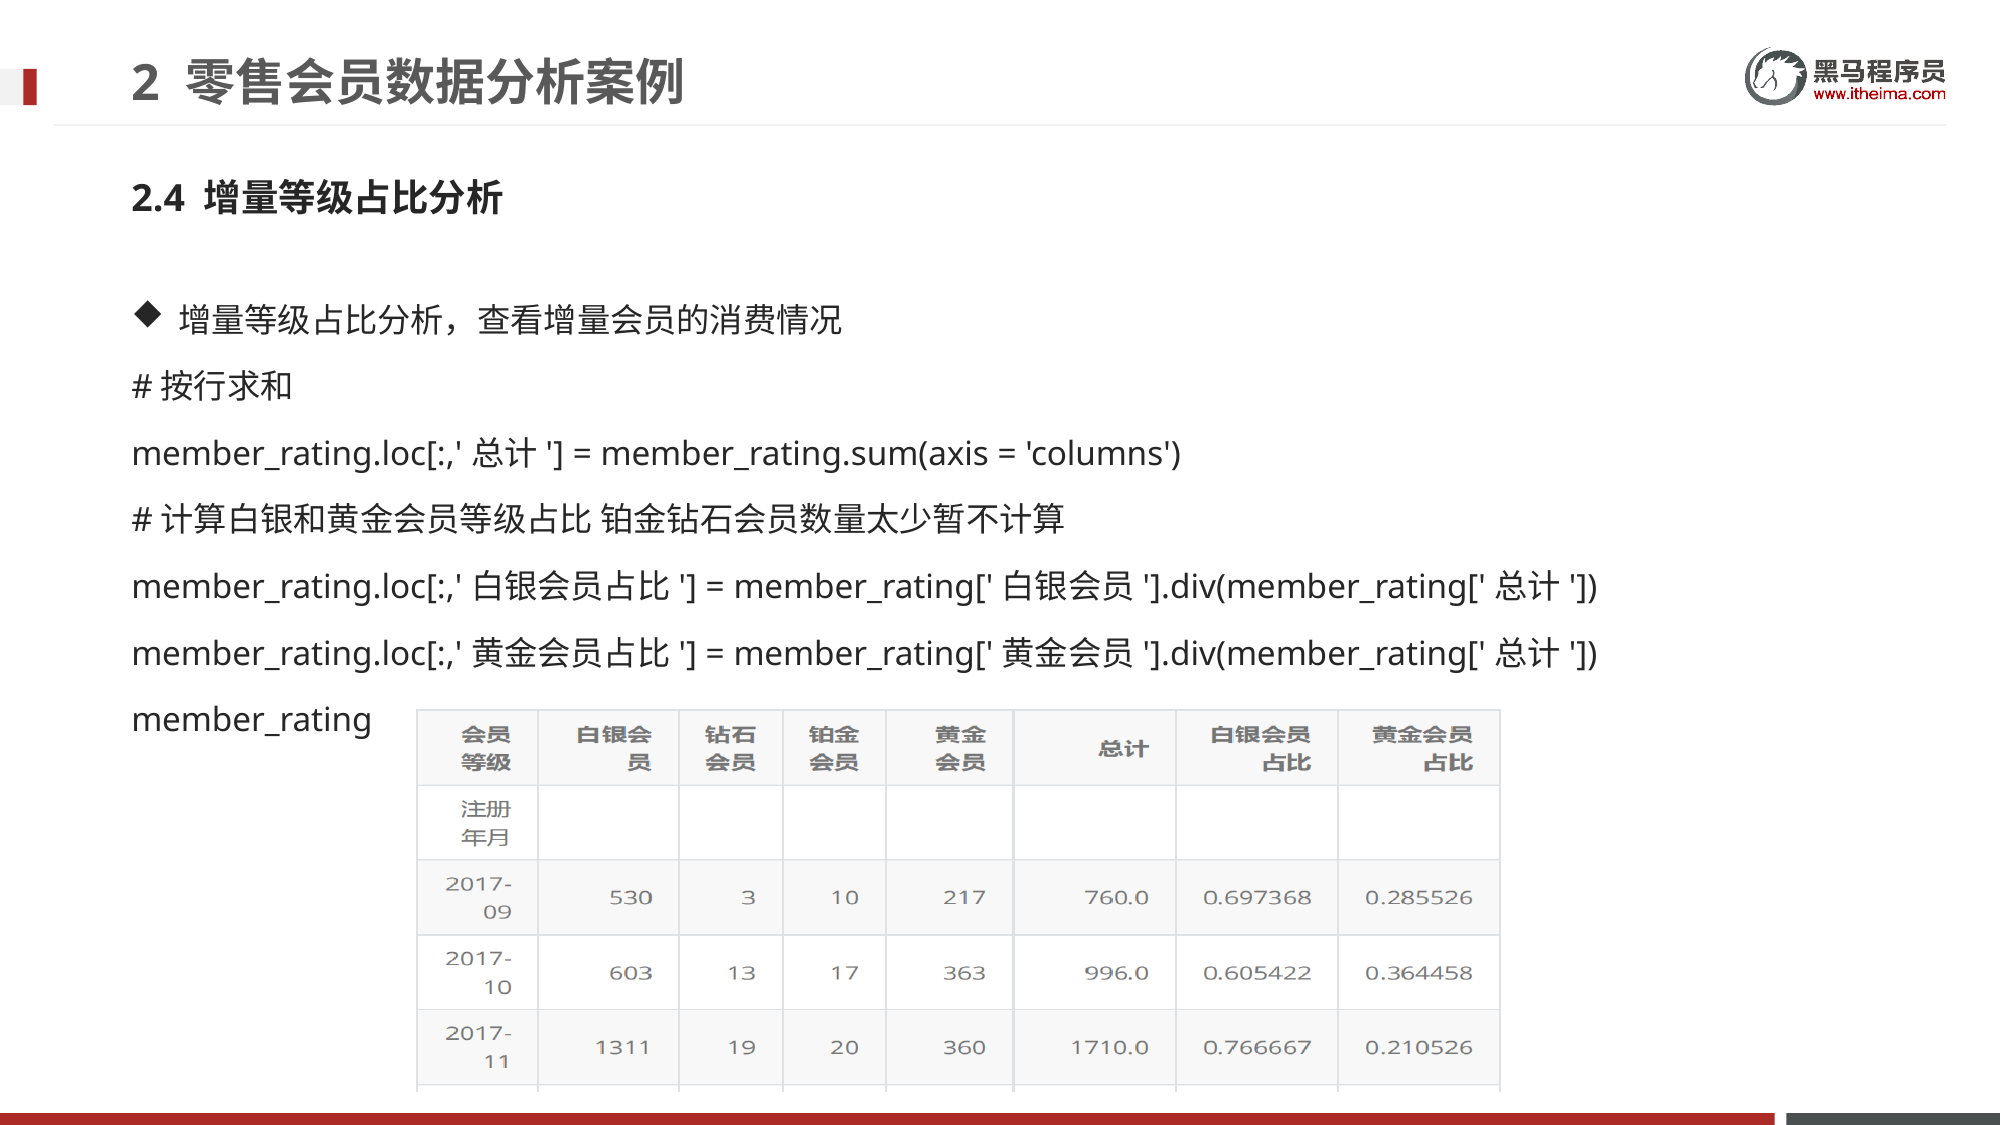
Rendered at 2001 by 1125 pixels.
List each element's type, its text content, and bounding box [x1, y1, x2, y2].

title 2 零售会员数据分析案例 [116, 38, 1556, 124]
picture [1744, 46, 1946, 106]
list 增量等级占比分析，查看增量会员的消费情况 #按行求和 member_rating.loc[:,'总计'] = member_rating.sum(axis = 'columns') #计算白银和黄金会员等级占比 铂金钻石会员数量太少暂不计算 member_rating.loc[:,'白银会员占比'] = member_rating['白银会员'].div(member_rating['总计']) member_rating.loc[:,'黄金会员占比'] = member_rating['黄金会员'].div(member_rating['总计']) member_rating [116, 271, 1872, 1101]
picture [407, 699, 1501, 1092]
list 2.4 增量等级占比分析 [116, 154, 1872, 239]
